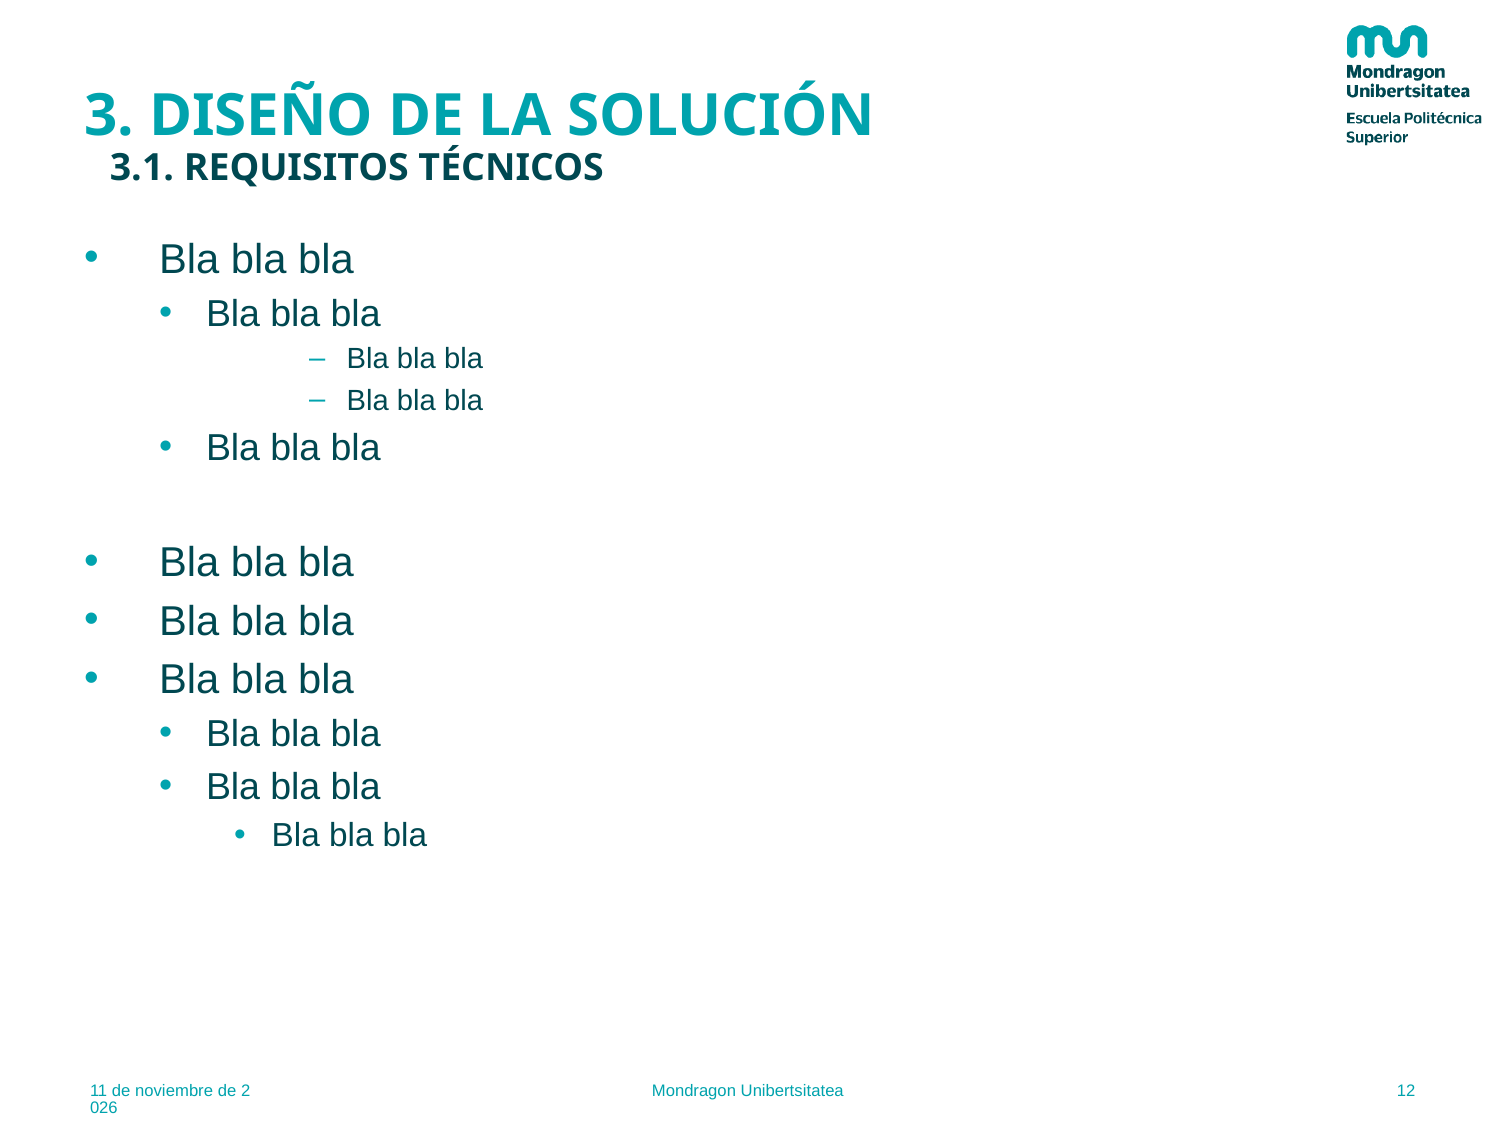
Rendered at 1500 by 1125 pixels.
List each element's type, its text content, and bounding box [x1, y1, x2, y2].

list Bla bla bla Bla bla bla Bla bla bla Bla bla bla Bla bla bla Bla bla bla Bla bla bla Bla bla bla Bla bla bla Bla bla bla Bla bla bla [69, 223, 724, 1019]
footer Mondragon Unibertsitatea [356, 1059, 1140, 1120]
slide_number 12 [1238, 1059, 1431, 1120]
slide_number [75, 1059, 269, 1120]
text_box 3.1. REQUISITOS TÉCNICOS [94, 130, 1353, 201]
picture [1320, 0, 1500, 170]
title 3. DISEÑO DE LA SOLUCIÓN [69, 77, 1327, 148]
